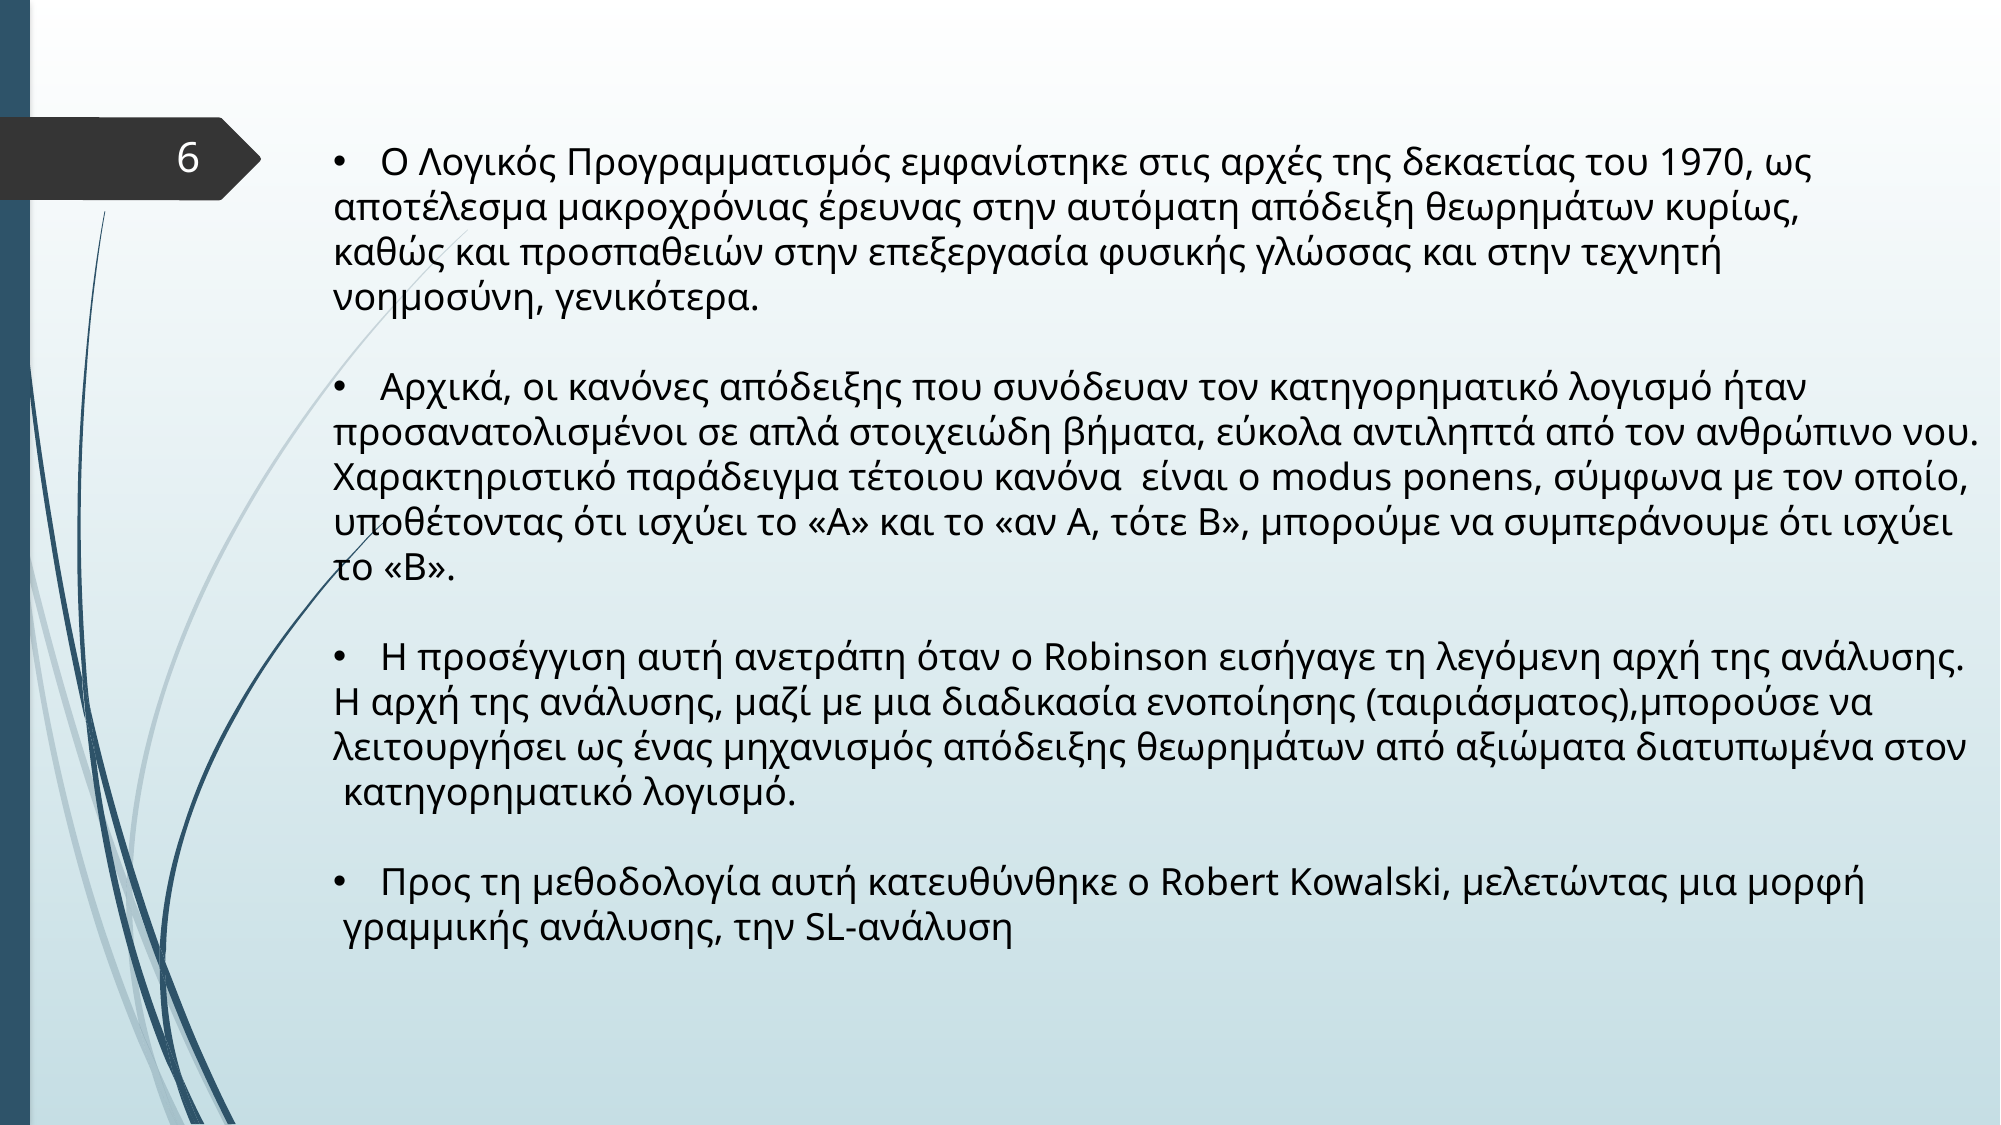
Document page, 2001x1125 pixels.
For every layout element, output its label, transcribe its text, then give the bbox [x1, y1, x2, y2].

slide_number 6 [87, 129, 216, 190]
text_box Ο Λογικός Προγραμματισμός εμφανίστηκε στις αρχές της δεκαετίας του 1970, ως αποτέλεσμα μακροχρόνιας έρευνας στην αυτόματη απόδειξη θεωρημάτων κυρίως, καθώς και προσπαθειών στην επεξεργασία φυσικής γλώσσας και στην τεχνητή νοημοσύνη, γενικότερα. Αρχικά, οι κανόνες απόδειξης που συνόδευαν τον κατηγορηματικό λογισμό ήταν προσανατολισμένοι σε απλά στοιχειώδη βήματα, εύκολα αντιληπτά από τον ανθρώπινο νου. Χαρακτηριστικό παράδειγμα τέτοιου κανόνα είναι ο modus ponens, σύμφωνα με τον οποίο, υποθέτοντας ότι ισχύει το «A» και το «αν A, τότε B», μπορούμε να συμπεράνουμε ότι ισχύει το «B». Η προσέγγιση αυτή ανετράπη όταν ο Robinson εισήγαγε τη λεγόμενη αρχή της ανάλυσης. Η αρχή της ανάλυσης, μαζί με μια διαδικασία ενοποίησης (ταιριάσματος),μπορούσε να λειτουργήσει ως ένας μηχανισμός απόδειξης θεωρημάτων από αξιώματα διατυπωμένα στον κατηγορηματικό λογισμό. Προς τη μεθοδολογία αυτή κατευθύνθηκε ο Robert Kowalski, μελετώντας μια μορφή γραμμικής ανάλυσης, την SL-ανάλυση [318, 130, 1996, 1091]
